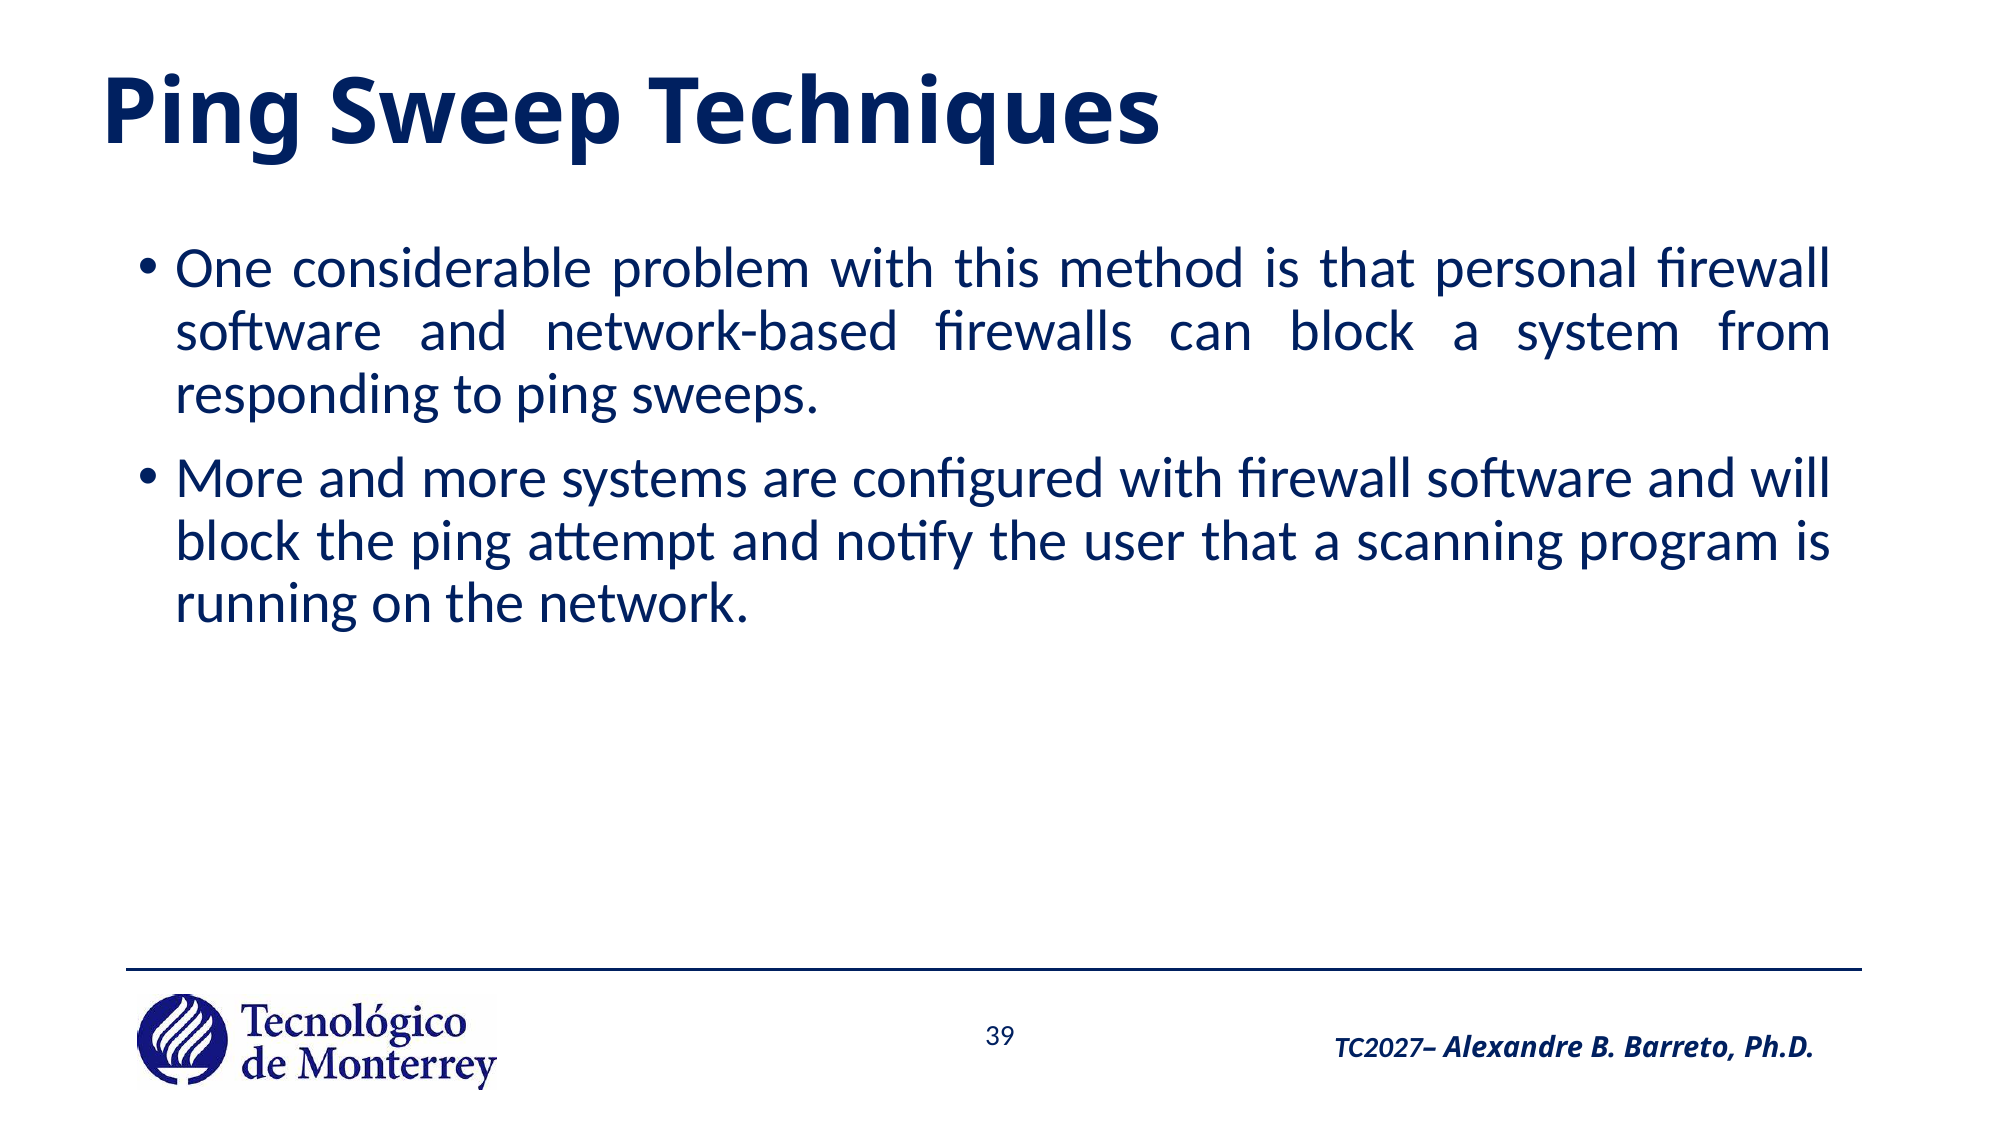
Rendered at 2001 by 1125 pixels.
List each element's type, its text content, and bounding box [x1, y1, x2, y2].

list One considerable problem with this method is that personal firewall software and network-based firewalls can block a system from responding to ping sweeps. More and more systems are configured with firewall software and will block the ping attempt and notify the user that a scanning program is running on the network. [123, 230, 1848, 739]
picture [137, 994, 497, 1090]
title Ping Sweep Techniques [85, 42, 1811, 186]
